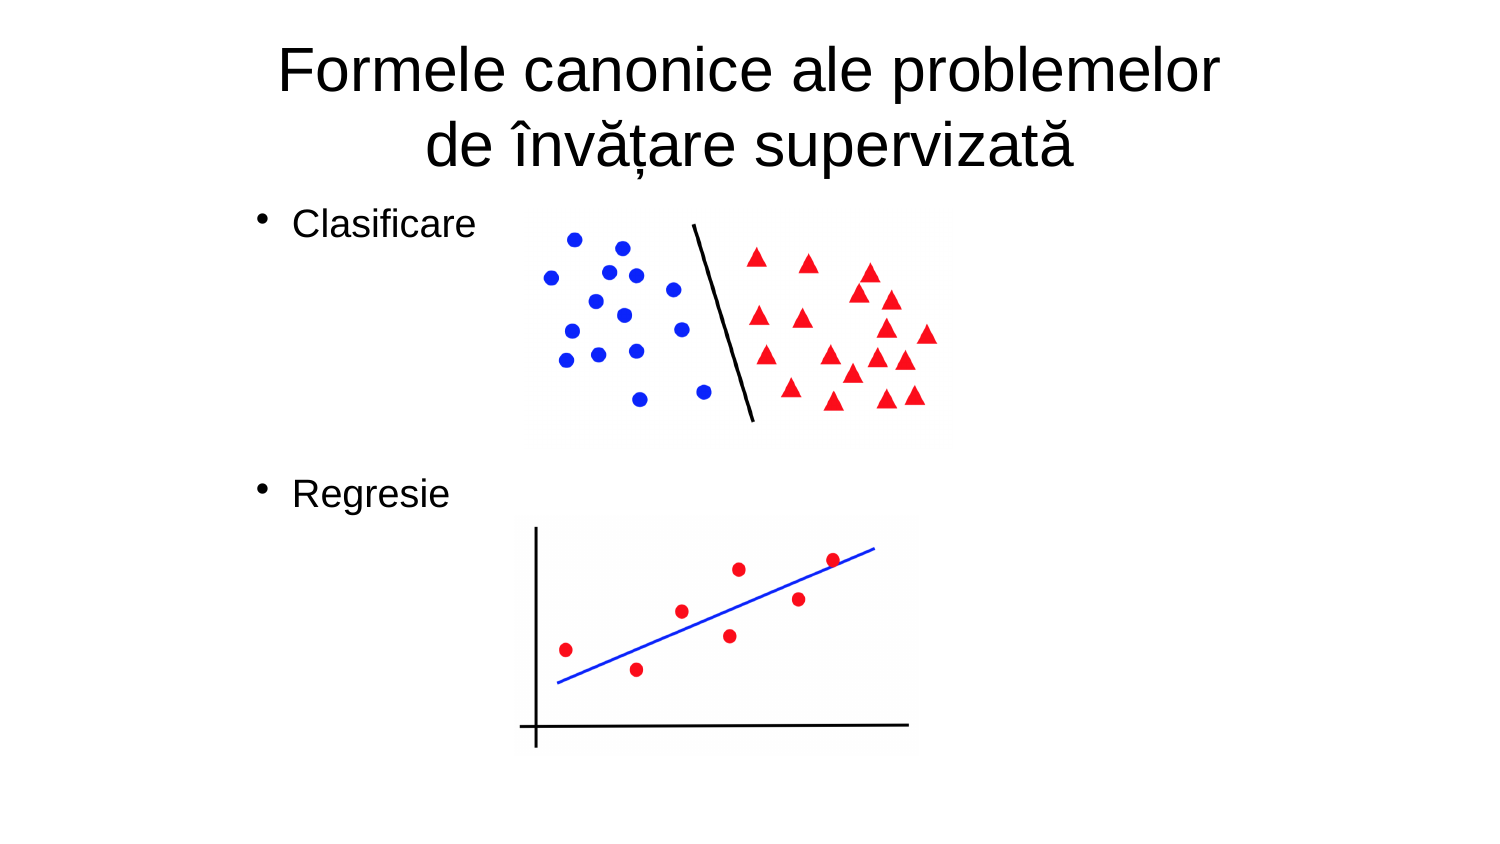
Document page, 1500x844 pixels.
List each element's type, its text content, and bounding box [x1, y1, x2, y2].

picture [523, 208, 954, 450]
picture [513, 515, 919, 756]
text_box Clasificare Regresie [243, 197, 1257, 687]
text_box Formele canonice ale problemelor de învățare supervizată [243, 33, 1257, 175]
